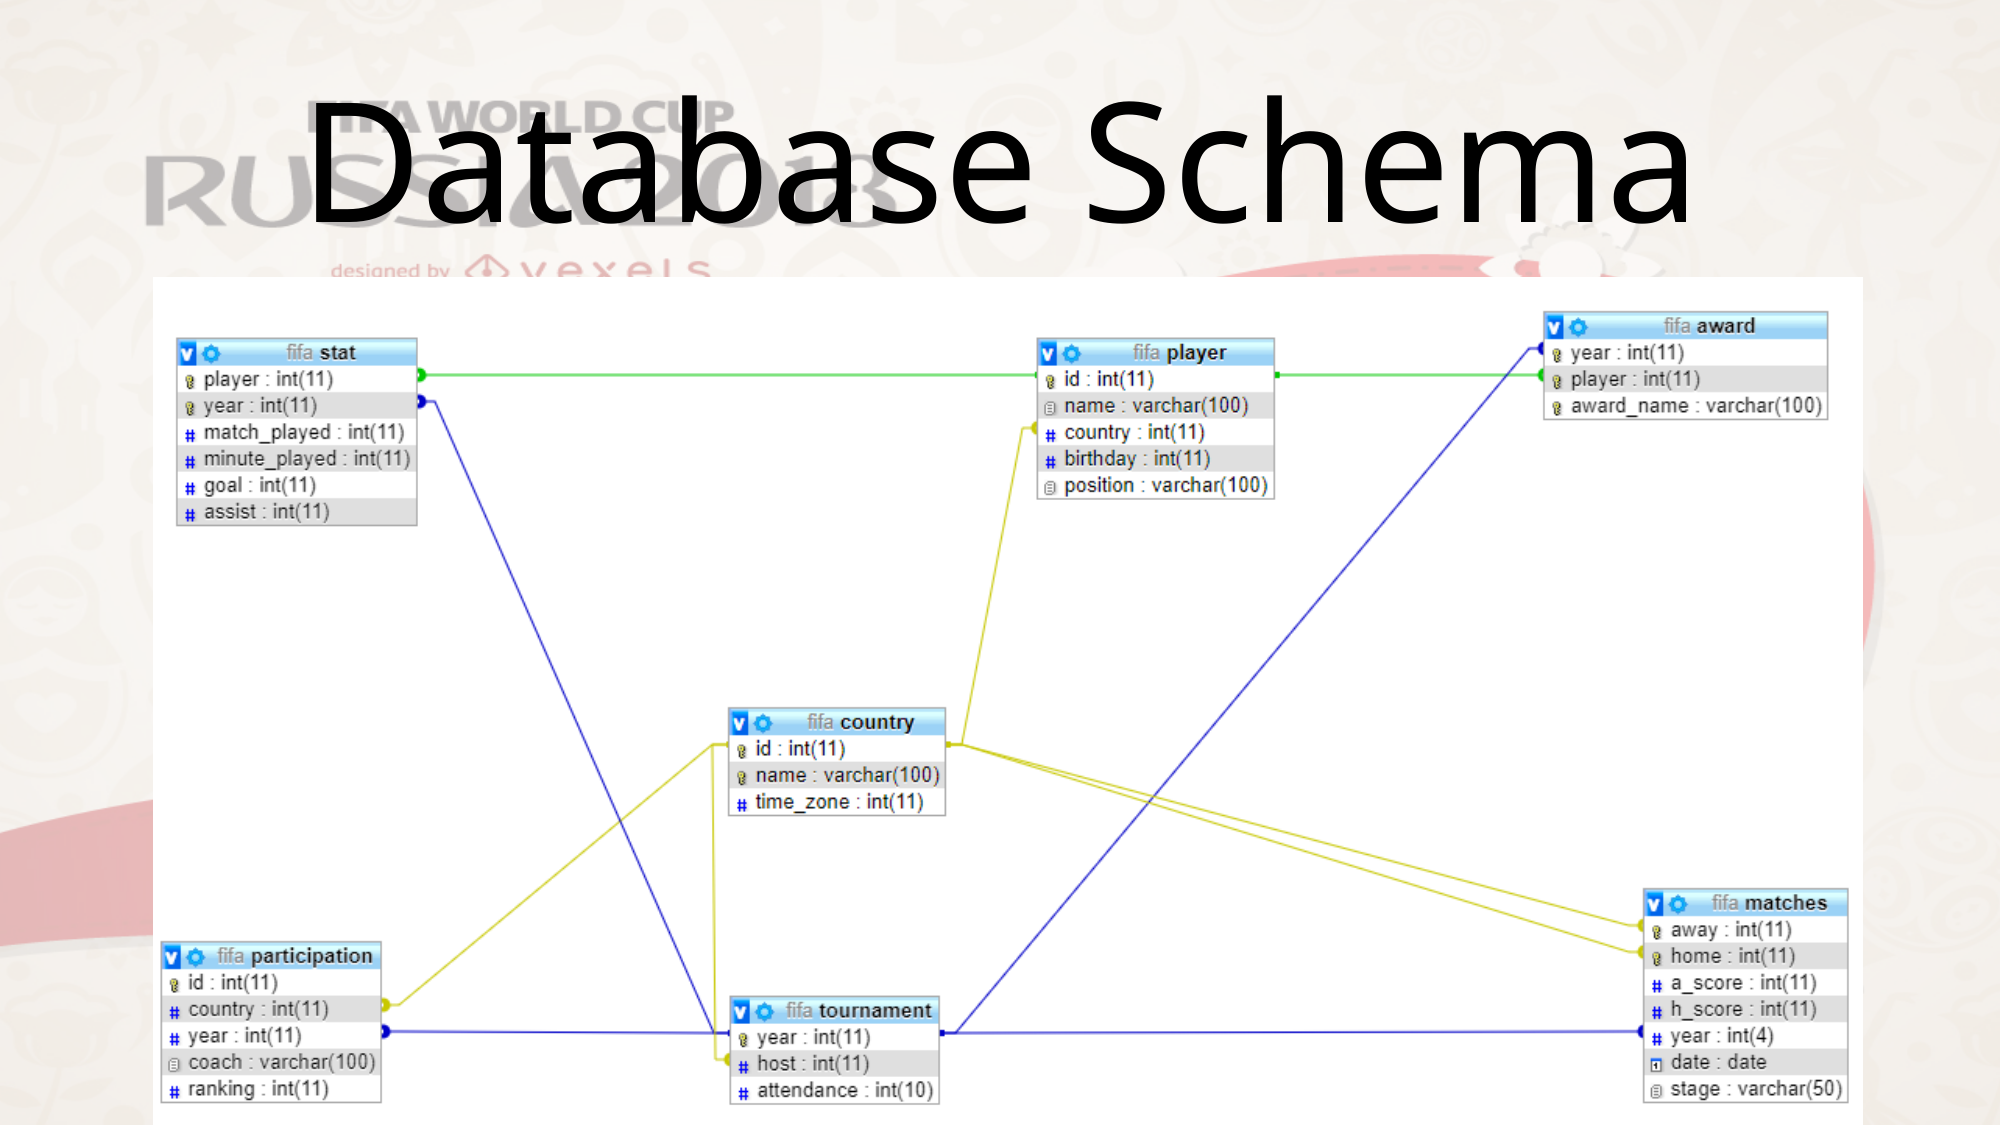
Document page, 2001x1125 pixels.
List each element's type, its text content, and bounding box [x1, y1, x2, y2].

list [153, 277, 1863, 1125]
title Database Schema [137, 59, 1863, 278]
